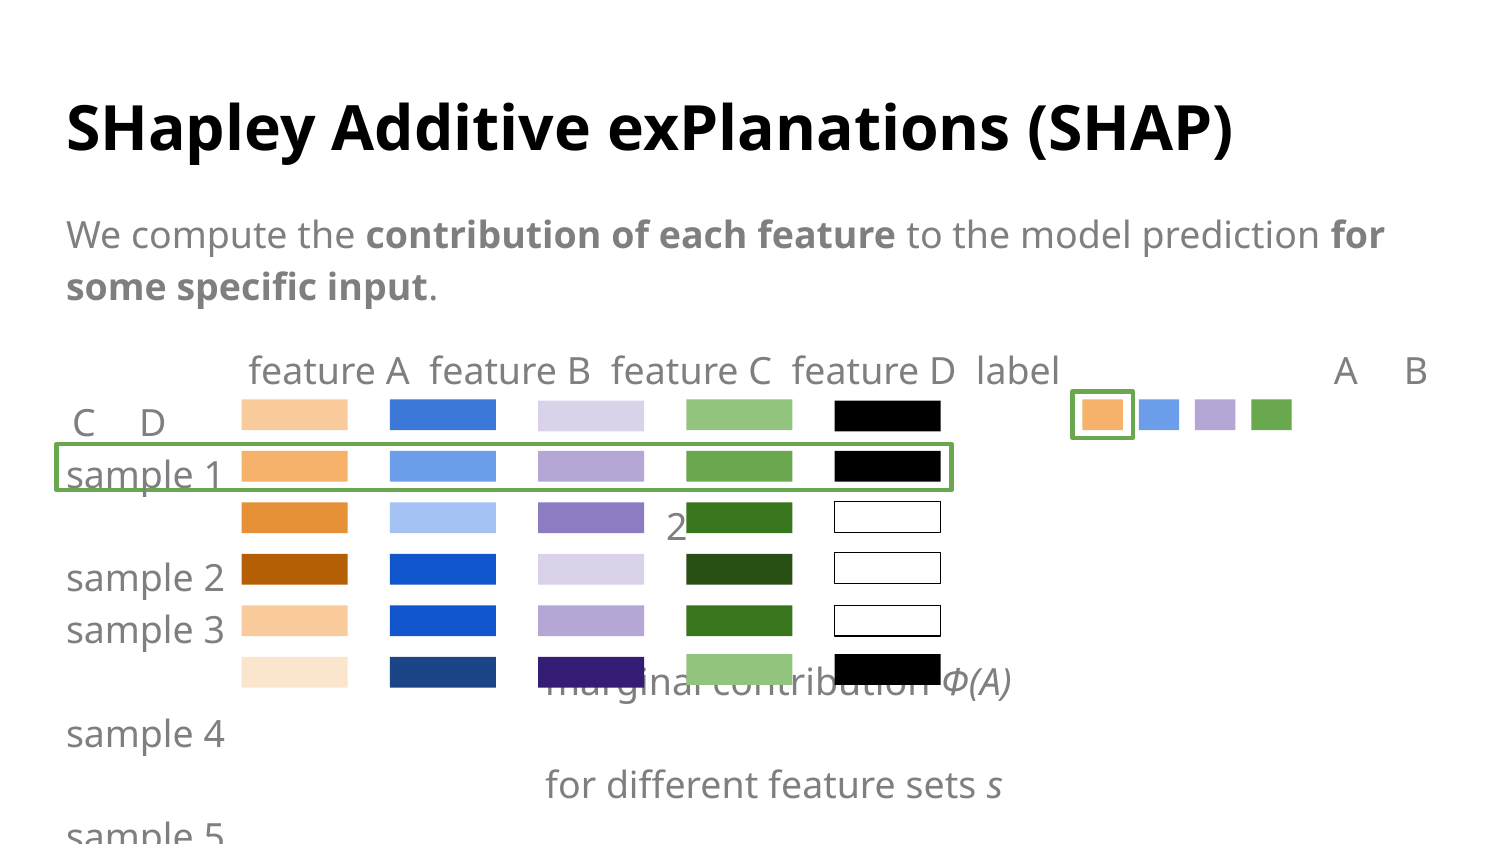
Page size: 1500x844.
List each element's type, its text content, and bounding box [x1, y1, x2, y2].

text_box [241, 553, 348, 585]
text_box [389, 502, 496, 534]
text_box [834, 501, 941, 533]
text_box [834, 552, 941, 584]
text_box [538, 450, 645, 482]
title SHapley Additive exPlanations (SHAP) [51, 72, 1476, 176]
text_box [389, 605, 496, 637]
text_box [1251, 399, 1292, 431]
text_box [1138, 399, 1180, 431]
text_box [834, 654, 941, 685]
text_box [538, 656, 645, 688]
text_box [389, 553, 496, 585]
text_box [686, 450, 793, 482]
text_box [686, 654, 793, 685]
text_box [241, 502, 348, 534]
list We compute the contribution of each feature to the model prediction for some specific input. feature A feature B feature C feature D label A B C D sample 1 2 sample 2 sample 3 marginal contribution Φ(A) sample 4 for different feature sets s sample 5 sample 6 Φ(A) = f(s+A) - f(s-A) [51, 189, 1476, 750]
text_box [686, 605, 793, 637]
text_box [241, 605, 348, 637]
text_box [389, 656, 496, 688]
text_box [538, 502, 645, 534]
text_box [538, 553, 645, 585]
text_box [241, 656, 348, 688]
text_box [834, 605, 941, 637]
text_box [834, 400, 941, 432]
text_box [686, 553, 793, 585]
text_box [538, 605, 645, 637]
text_box [538, 400, 645, 432]
text_box [686, 399, 793, 431]
text_box [241, 450, 348, 482]
text_box [389, 399, 496, 431]
text_box [686, 502, 793, 534]
text_box [389, 450, 496, 482]
text_box [1072, 391, 1133, 438]
text_box [241, 399, 348, 431]
text_box [1194, 399, 1236, 431]
text_box [834, 450, 941, 482]
